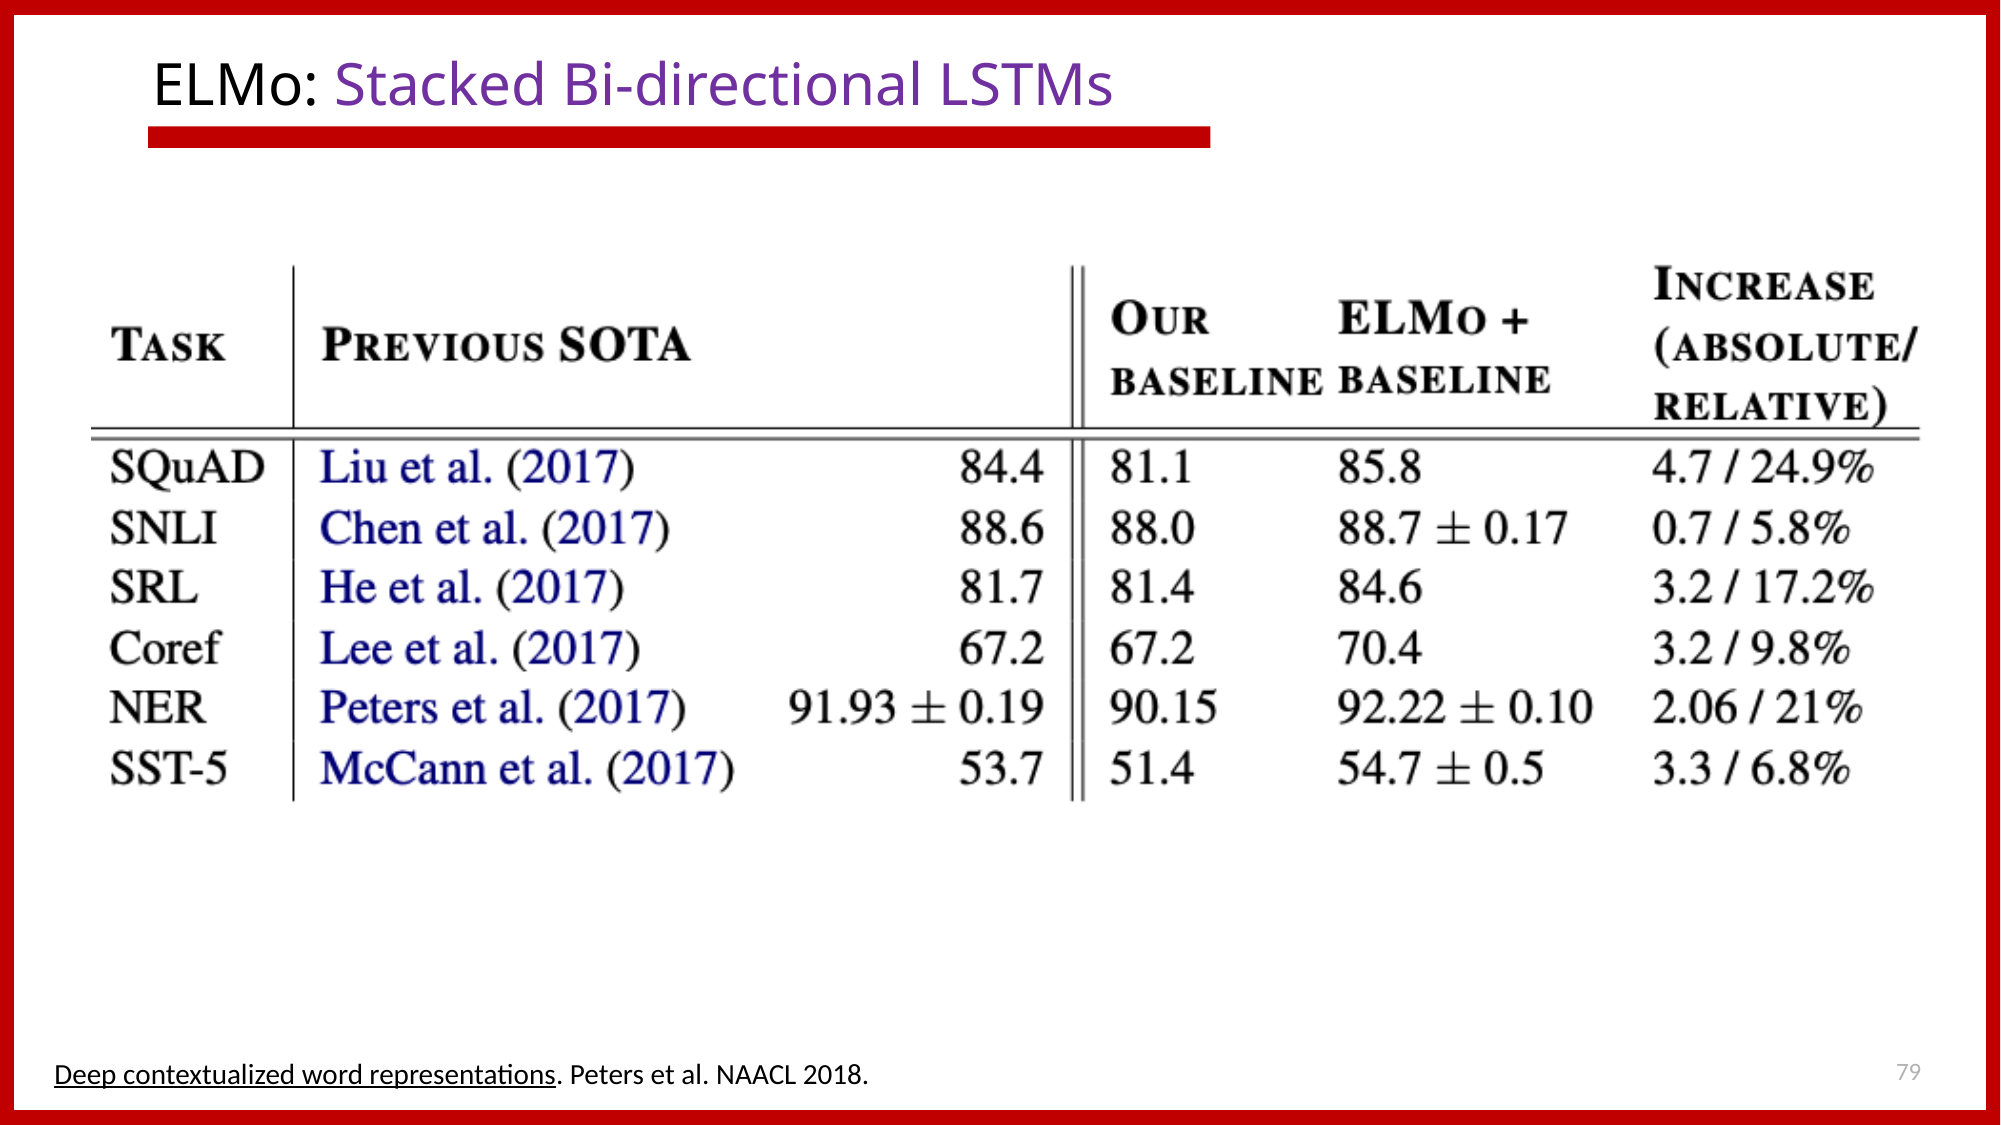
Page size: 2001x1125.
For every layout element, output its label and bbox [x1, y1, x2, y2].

picture [91, 258, 1937, 813]
title [137, 47, 1605, 239]
slide_number [1486, 1040, 1937, 1101]
text_box [39, 1047, 1486, 1098]
